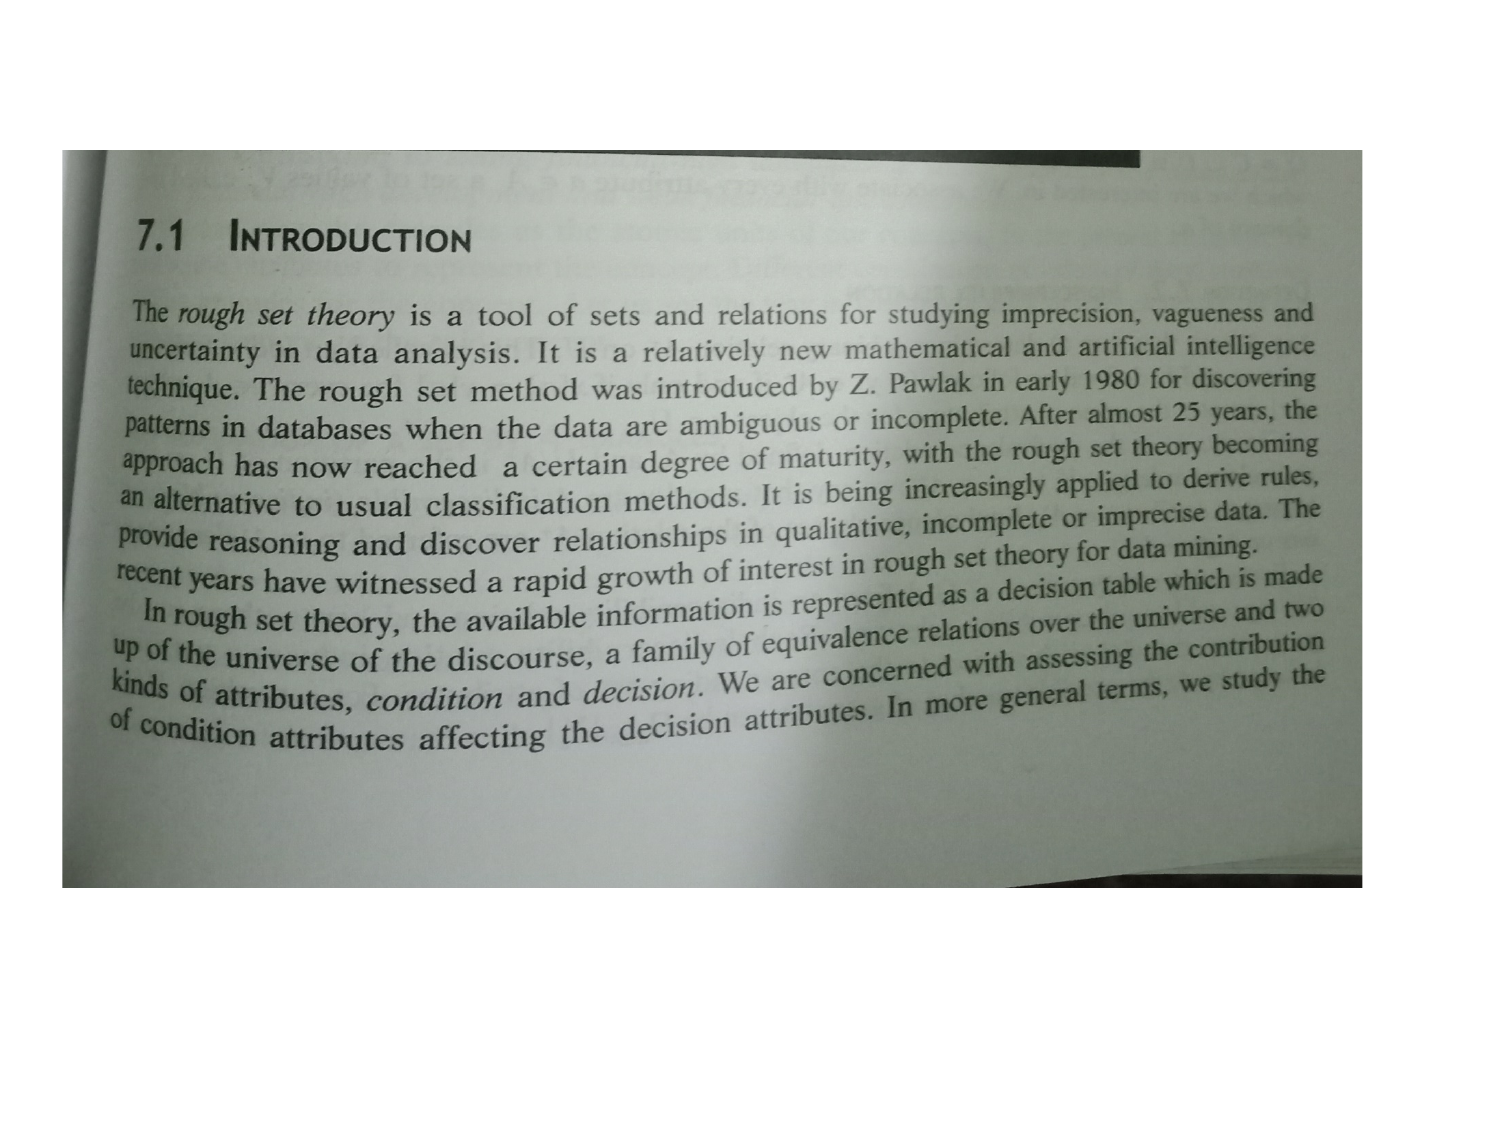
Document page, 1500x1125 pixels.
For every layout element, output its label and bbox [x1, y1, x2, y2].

picture [62, 149, 1363, 888]
